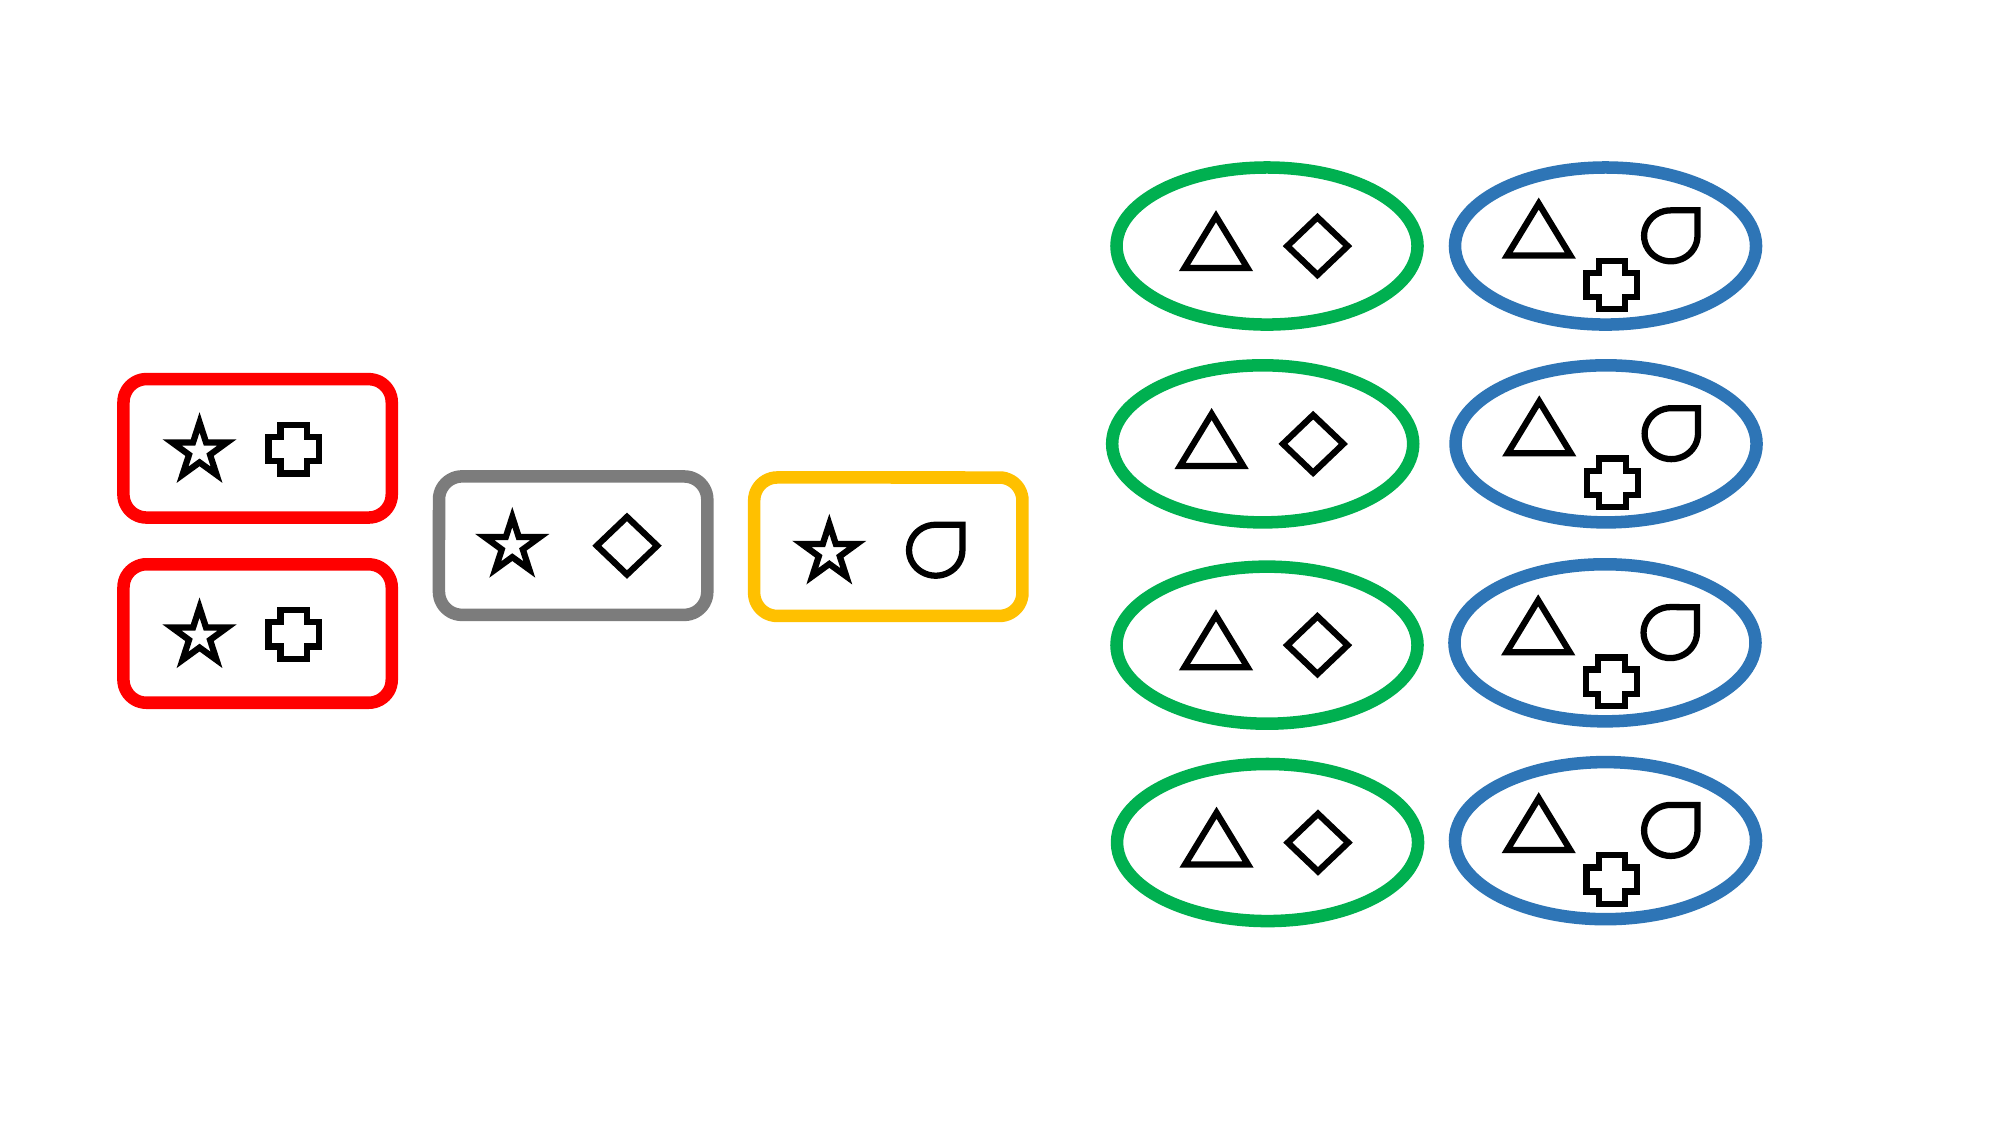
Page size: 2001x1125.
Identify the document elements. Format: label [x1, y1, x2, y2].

text_box [1586, 458, 1639, 508]
text_box [168, 604, 231, 663]
text_box [1286, 812, 1350, 873]
text_box [1643, 209, 1699, 263]
text_box [1505, 796, 1573, 852]
text_box [267, 424, 320, 474]
text_box [1115, 565, 1419, 725]
text_box [122, 563, 393, 704]
text_box [437, 475, 709, 616]
text_box [1586, 854, 1638, 905]
text_box [1111, 364, 1415, 524]
text_box [1642, 606, 1698, 660]
text_box [1586, 260, 1638, 310]
text_box [1643, 803, 1699, 857]
text_box [1453, 563, 1757, 723]
text_box [1178, 412, 1246, 467]
text_box [1115, 762, 1420, 923]
text_box [1115, 166, 1419, 326]
text_box [908, 523, 964, 577]
text_box [1182, 613, 1250, 669]
text_box [1183, 810, 1250, 866]
text_box [1643, 407, 1700, 461]
text_box [753, 476, 1024, 617]
text_box [1505, 201, 1573, 257]
text_box [122, 378, 393, 519]
text_box [1285, 215, 1350, 277]
text_box [1505, 399, 1573, 455]
text_box [1285, 614, 1350, 676]
text_box [168, 419, 231, 478]
text_box [798, 520, 860, 580]
text_box [1454, 364, 1758, 524]
text_box [595, 515, 659, 576]
text_box [1281, 413, 1345, 475]
text_box [1585, 656, 1638, 707]
text_box [1182, 214, 1250, 270]
text_box [1453, 761, 1758, 921]
text_box [481, 513, 543, 573]
text_box [267, 609, 320, 660]
text_box [1453, 166, 1758, 326]
text_box [1504, 598, 1572, 654]
